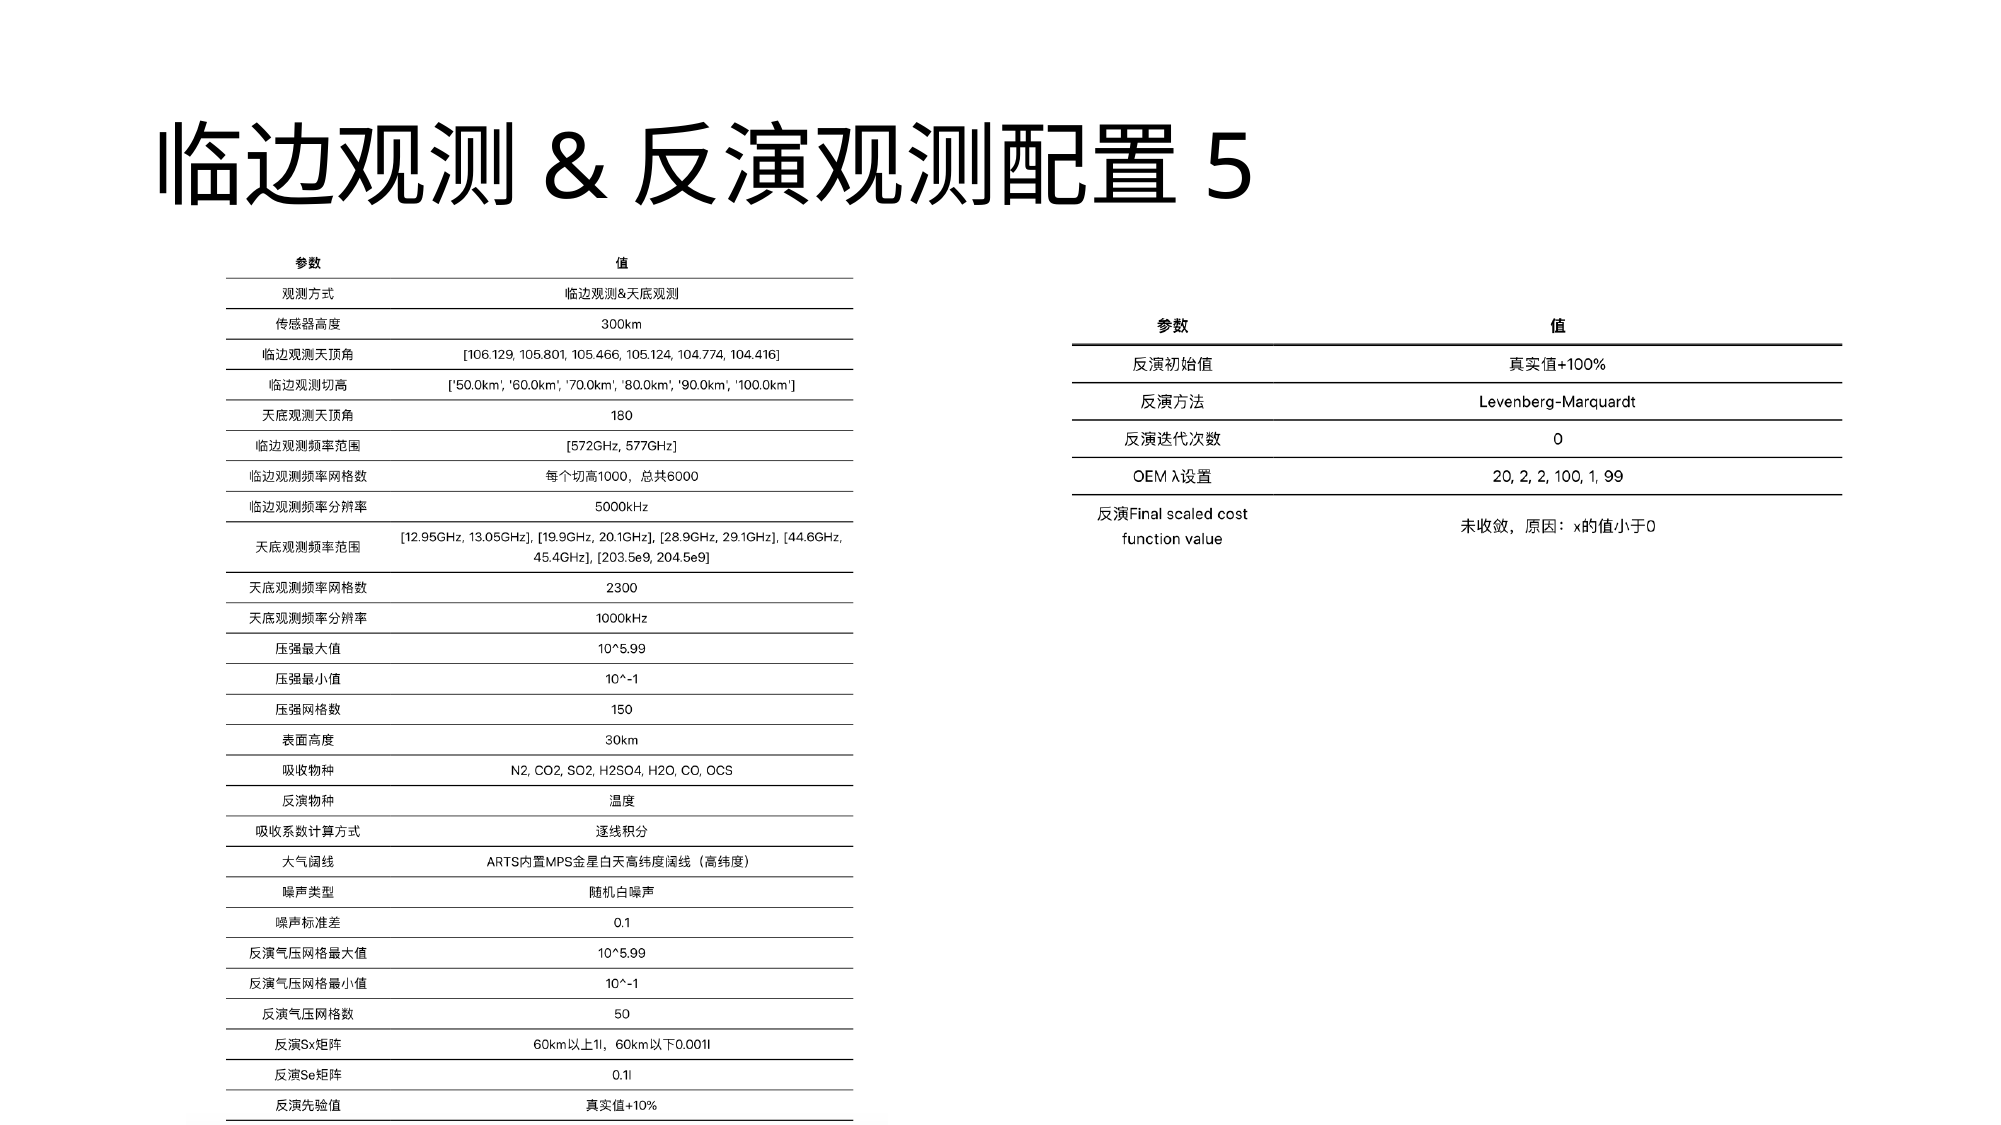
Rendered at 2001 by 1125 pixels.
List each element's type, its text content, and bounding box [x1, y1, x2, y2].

picture [1049, 299, 1863, 596]
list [186, 243, 888, 1125]
title 临边观测&反演观测配置5 [137, 59, 1863, 278]
